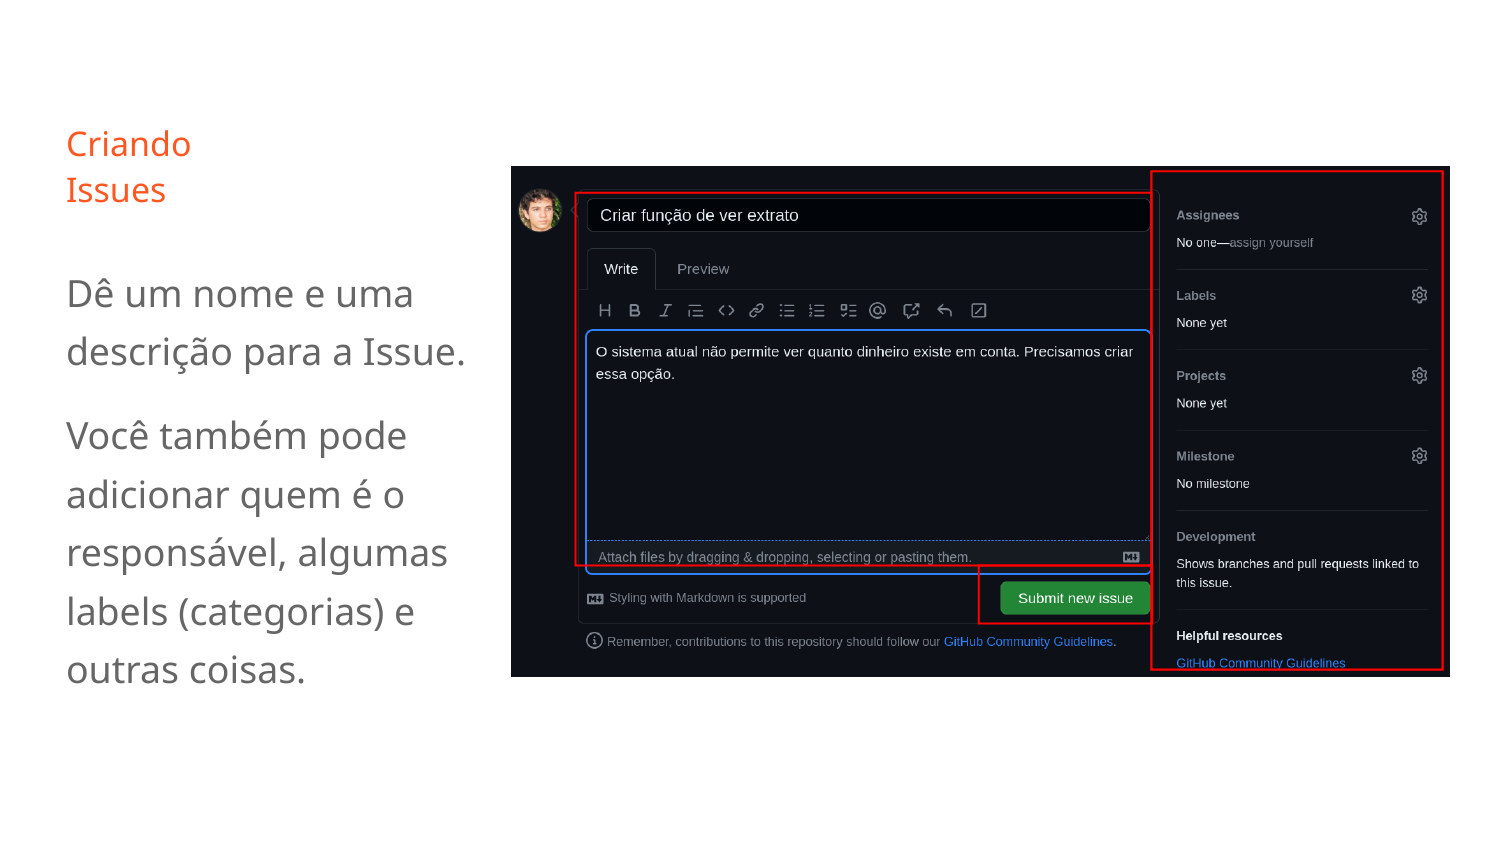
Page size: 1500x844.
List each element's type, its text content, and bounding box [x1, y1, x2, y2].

picture [511, 166, 1451, 678]
list Dê um nome e uma descrição para a Issue. Você também pode adicionar quem é o responsável, algumas labels (categorias) e outras coisas. [51, 244, 512, 750]
title Criando Issues [51, 103, 512, 228]
